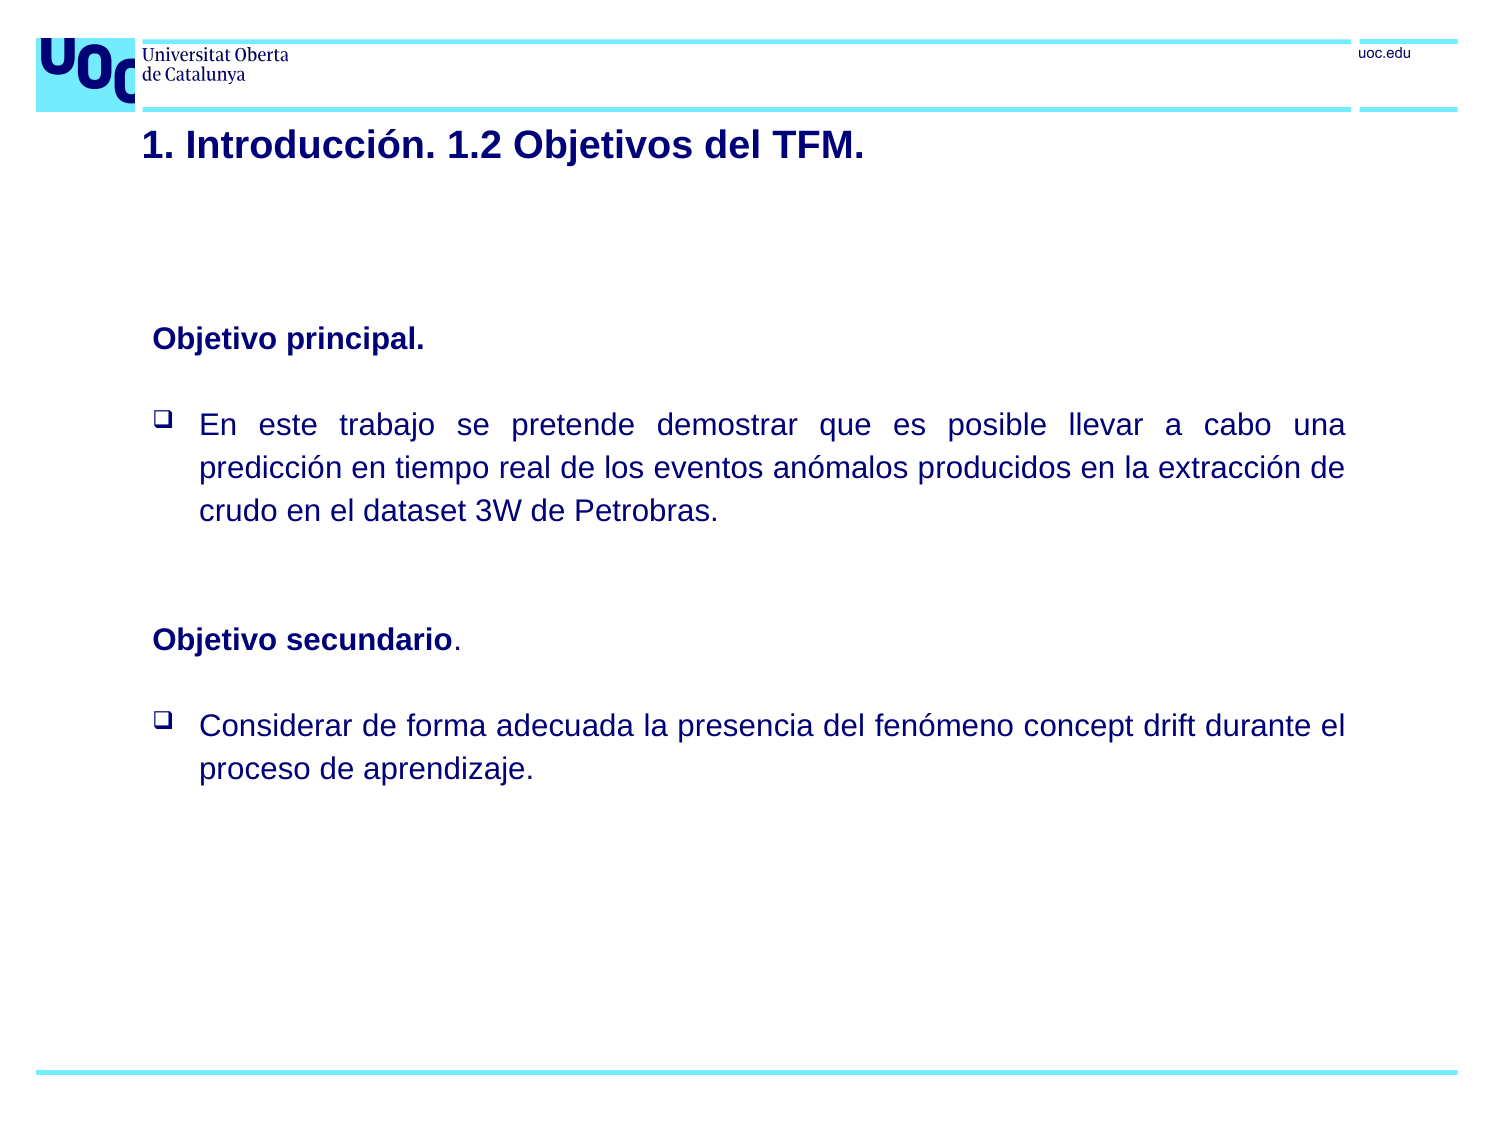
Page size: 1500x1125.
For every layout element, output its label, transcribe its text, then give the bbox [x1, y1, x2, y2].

picture [1359, 47, 1410, 58]
list Objetivo principal. En este trabajo se pretende demostrar que es posible llevar a cabo una predicción en tiempo real de los eventos anómalos producidos en la extracción de crudo en el dataset 3W de Petrobras. Objetivo secundario. Considerar de forma adecuada la presencia del fenómeno concept drift durante el proceso de aprendizaje. [137, 297, 1363, 828]
picture [36, 38, 135, 112]
title 1. Introducción. 1.2 Objetivos del TFM. [126, 104, 1353, 202]
picture [142, 47, 288, 84]
